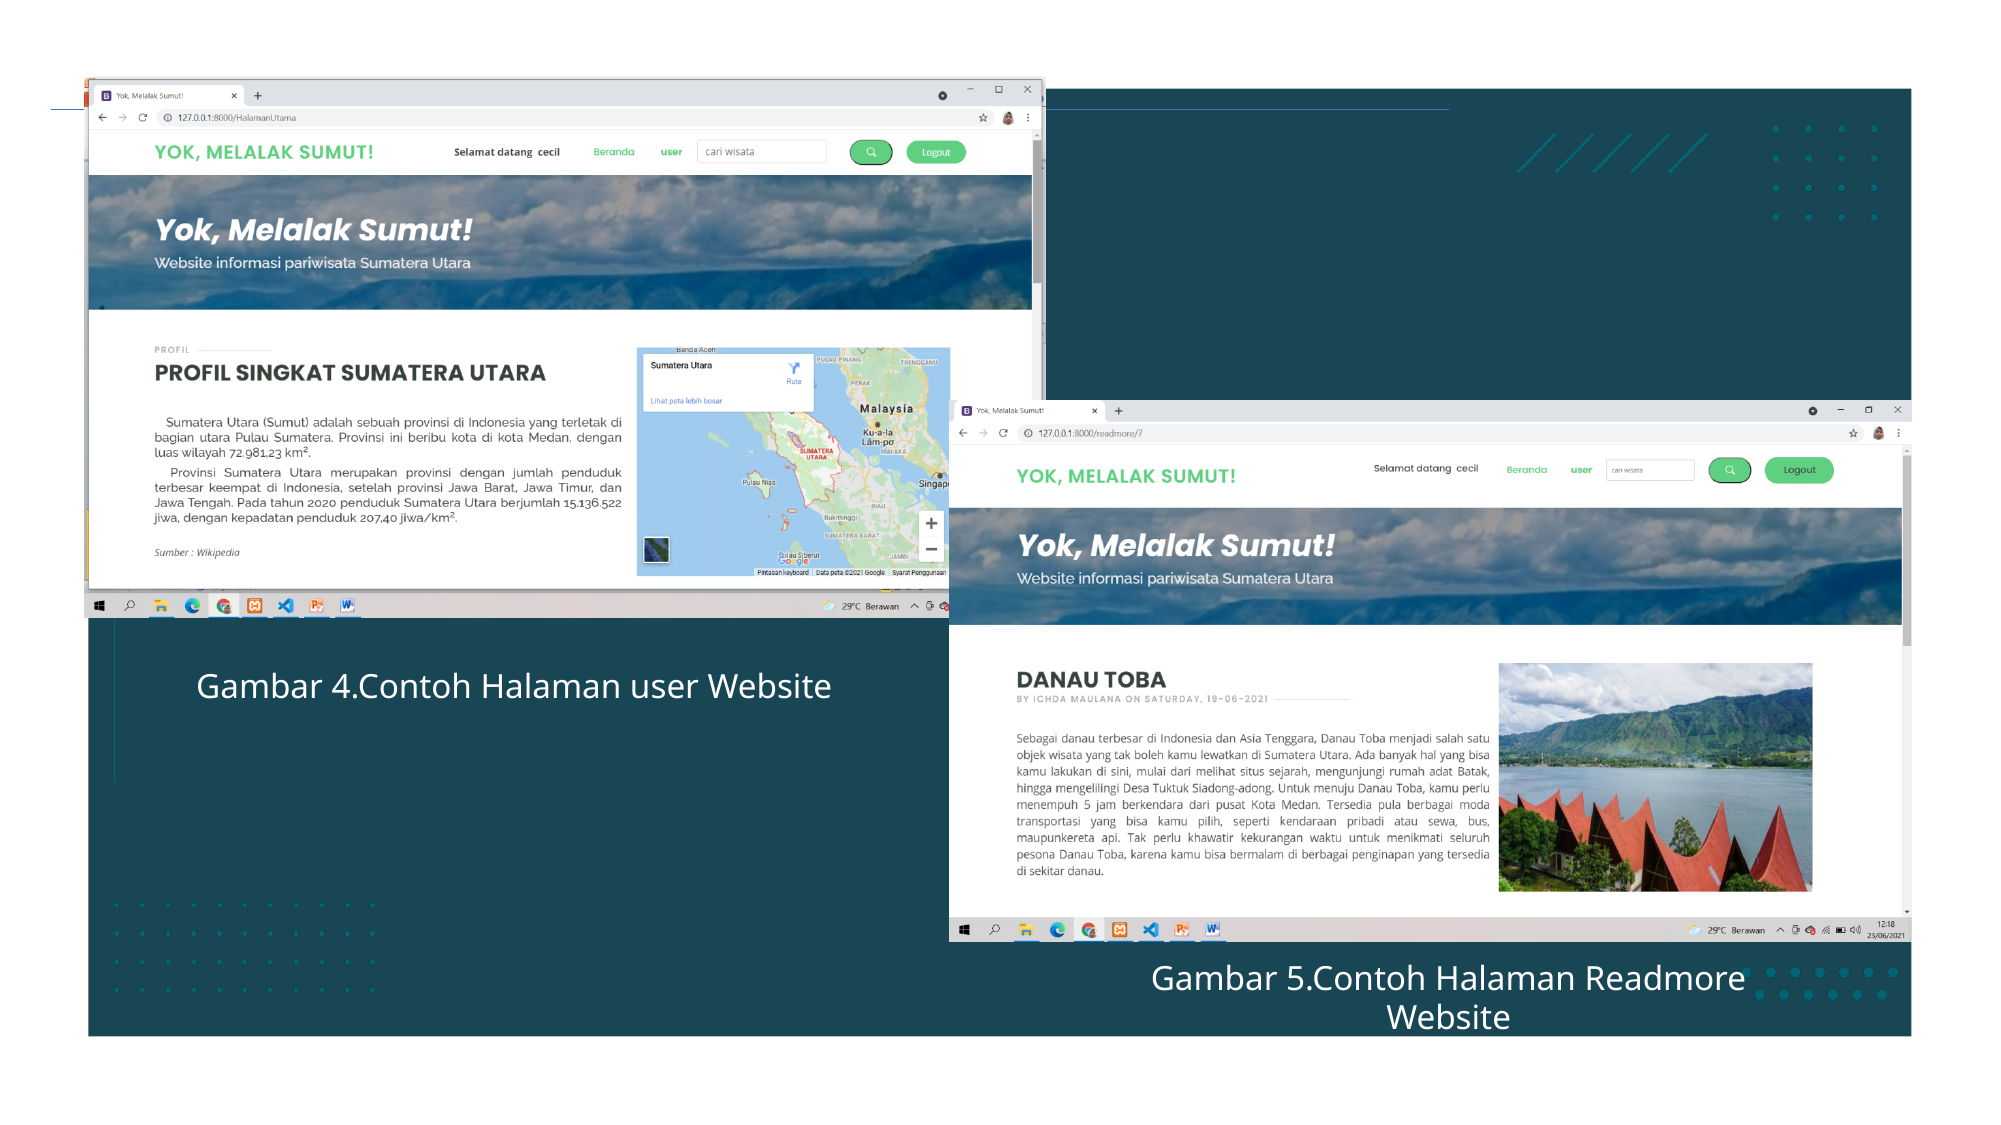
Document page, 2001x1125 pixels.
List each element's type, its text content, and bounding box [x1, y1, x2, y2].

picture [1516, 132, 1708, 174]
picture [1772, 125, 1878, 221]
picture [114, 902, 375, 993]
picture [84, 76, 1912, 942]
text_box Gambar 5.Contoh Halaman Readmore Website [1069, 942, 1829, 1012]
text_box Gambar 4.Contoh Halaman user Website [135, 650, 895, 721]
picture [1829, 967, 1899, 1000]
